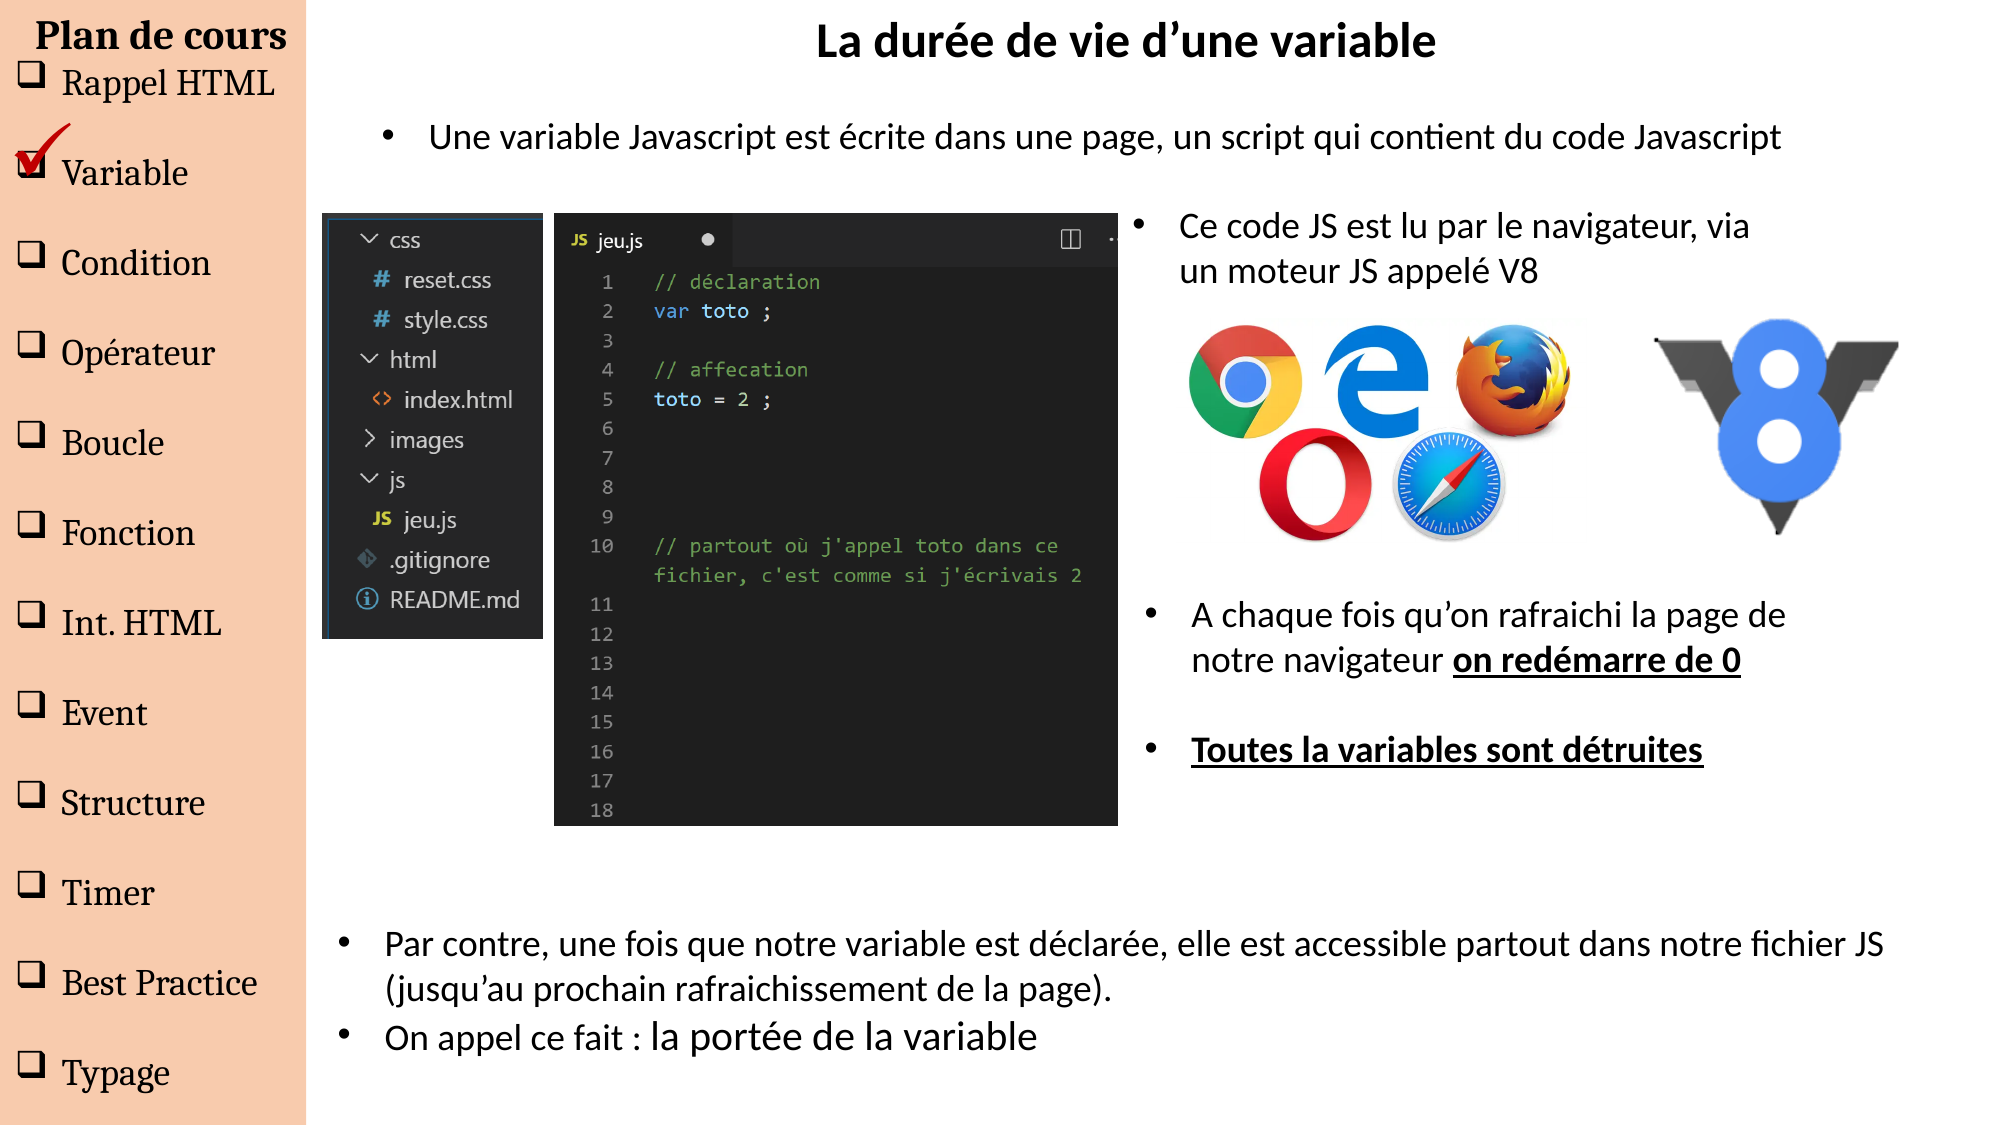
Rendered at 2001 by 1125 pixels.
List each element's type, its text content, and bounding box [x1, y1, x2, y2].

picture [1176, 318, 1587, 543]
text_box [0, 110, 203, 226]
text_box Une variable Javascript est écrite dans une page, un script qui contient du code Javascript [366, 104, 1869, 164]
text_box Par contre, une fois que notre variable est déclarée, elle est accessible partout dans notre fichier JS (jusqu’au prochain rafraichissement de la page). On appel ce fait : la portée de la variable [322, 911, 1965, 1067]
text_box La durée de vie d’une variable [366, 0, 1888, 75]
text_box Ce code JS est lu par le navigateur, via un moteur JS appelé V8 [1117, 193, 1780, 299]
picture [1650, 297, 1909, 557]
picture [554, 213, 1118, 826]
text_box A chaque fois qu’on rafraichi la page de notre navigateur on redémarre de 0 Toutes la variables sont détruites [1129, 582, 1838, 778]
picture [322, 213, 543, 639]
